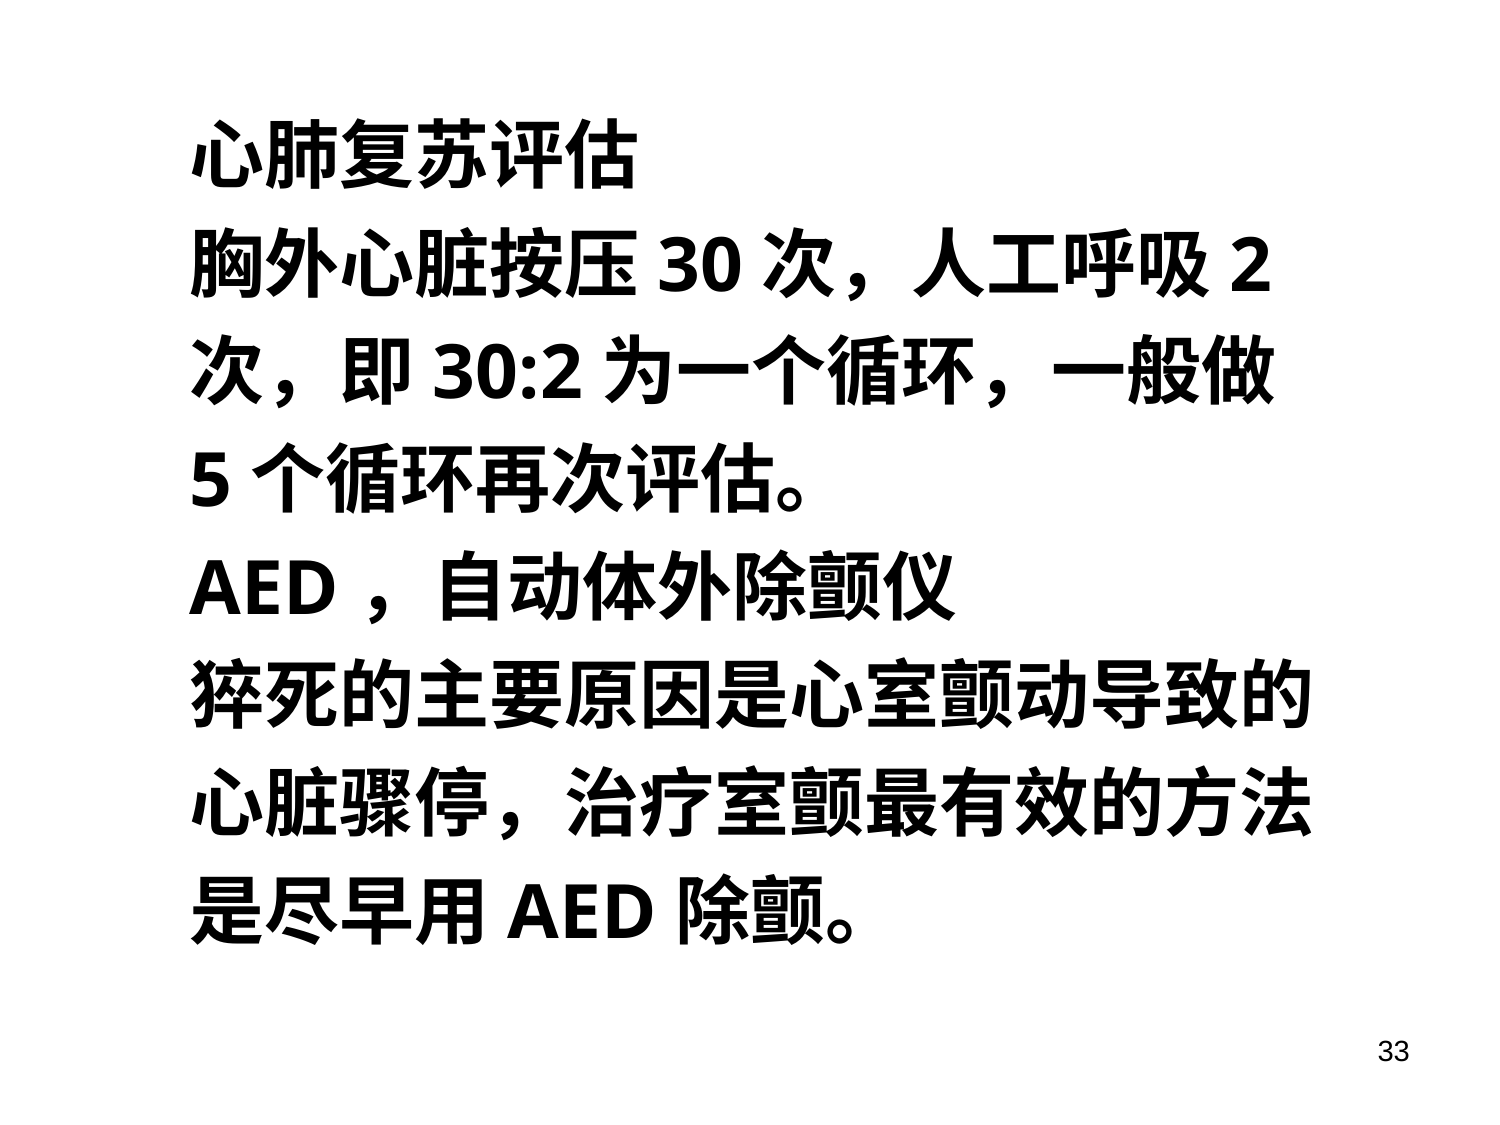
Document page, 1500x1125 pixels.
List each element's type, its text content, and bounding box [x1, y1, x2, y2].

title 心肺复苏评估 胸外心脏按压30次，人工呼吸2次，即30:2为一个循环，一般做5个循环再次评估。 AED，自动体外除颤仪 猝死的主要原因是心室颤动导致的心脏骤停，治疗室颤最有效的方法是尽早用AED除颤。 [174, 37, 1340, 1007]
slide_number 33 [1074, 1024, 1425, 1103]
